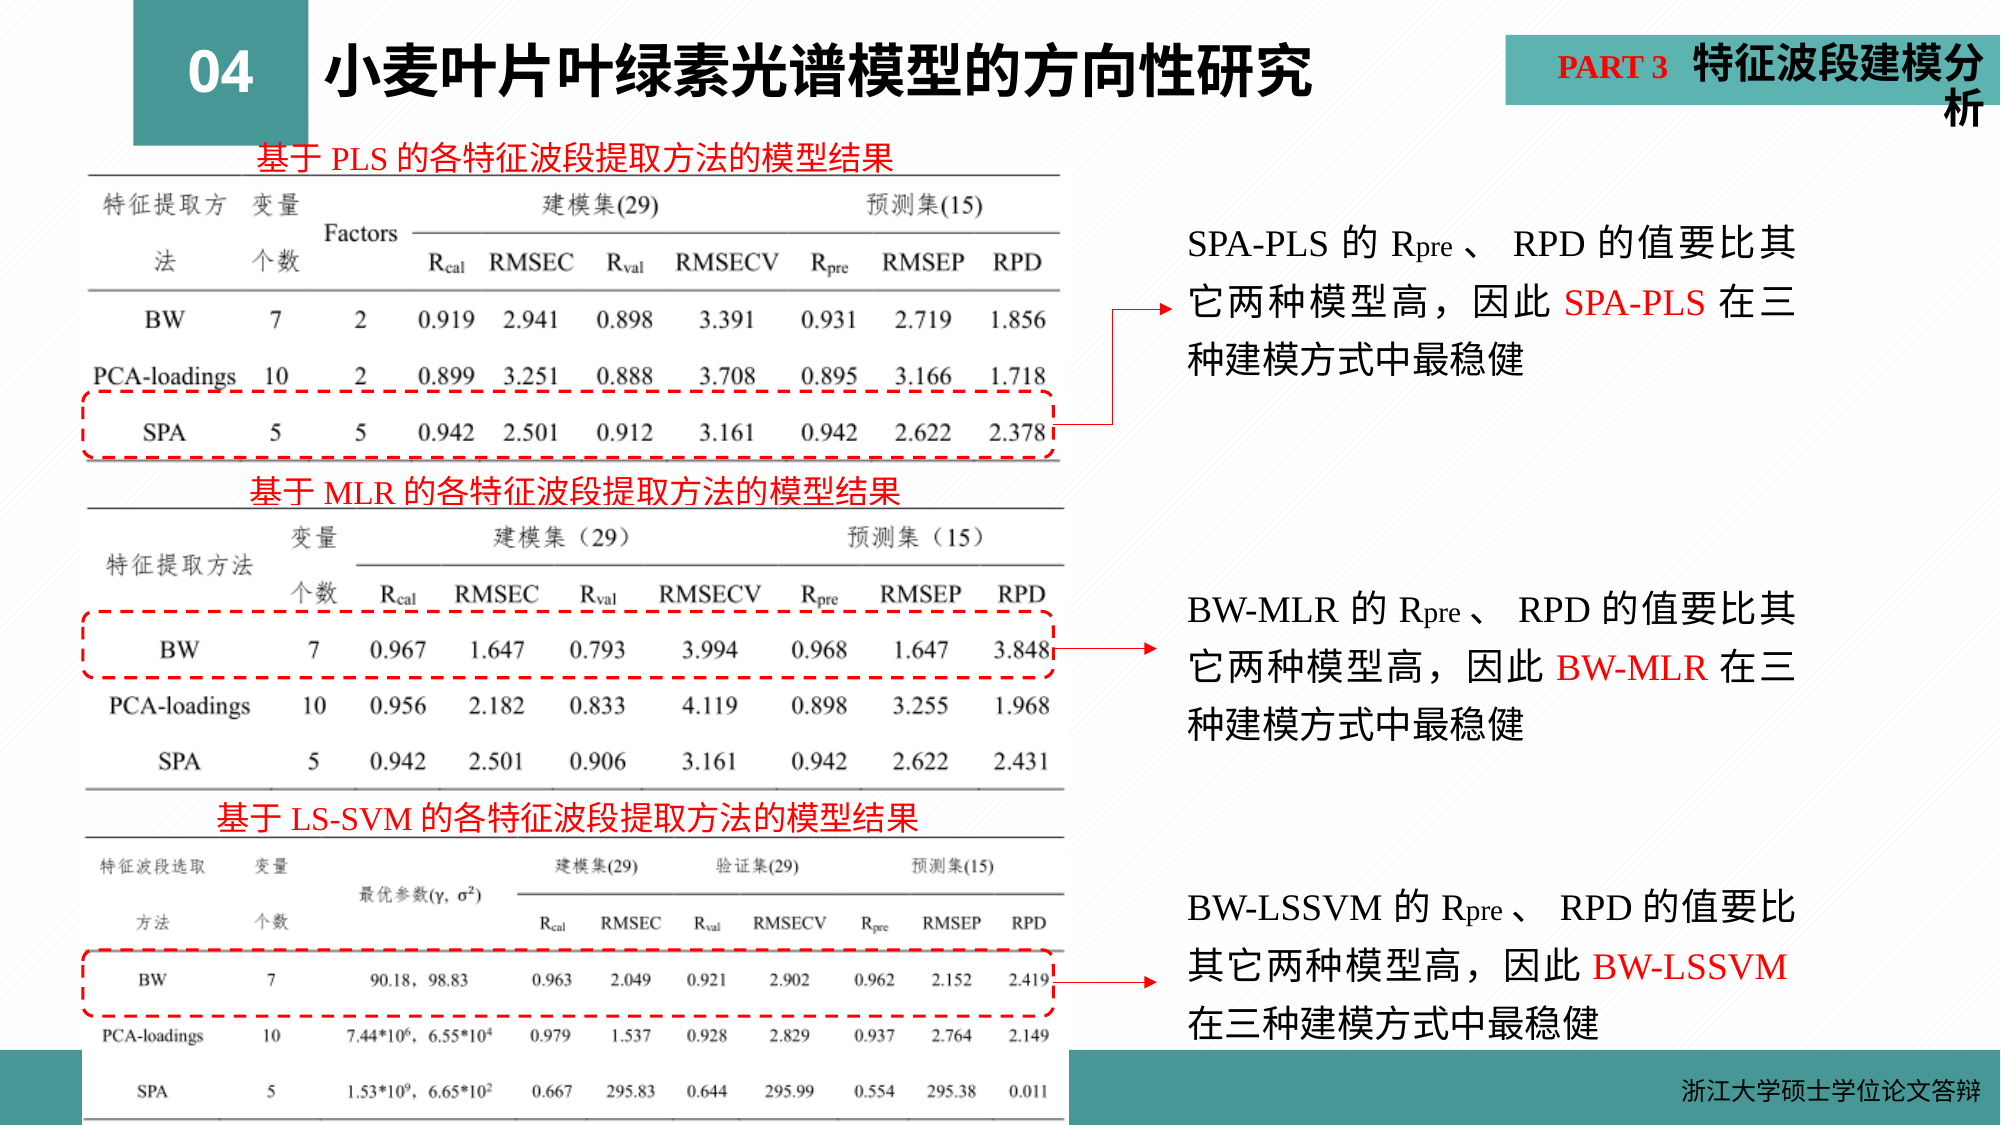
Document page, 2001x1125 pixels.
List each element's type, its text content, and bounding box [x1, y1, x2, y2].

text_box BW-LSSVM的Rpre、RPD的值要比其它两种模型高，因此BW-LSSVM在三种建模方式中最稳健 [1172, 862, 1812, 1053]
picture [82, 169, 1069, 467]
picture [82, 834, 1069, 1125]
text_box SPA-PLS的Rpre、RPD的值要比其它两种模型高，因此SPA-PLS在三种建模方式中最稳健 [1172, 198, 1812, 389]
text_box 基于MLR的各特征波段提取方法的模型结果 [234, 467, 918, 505]
text_box BW-MLR的Rpre、RPD的值要比其它两种模型高，因此BW-MLR在三种建模方式中最稳健 [1172, 563, 1812, 754]
list 04 [133, 34, 308, 105]
picture [82, 505, 1069, 795]
text_box 基于LS-SVM的各特征波段提取方法的模型结果 [201, 795, 935, 834]
list 小麦叶片叶绿素光谱模型的方向性研究 [308, 34, 1337, 105]
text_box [1053, 309, 1173, 425]
text_box PART 3 特征波段建模分析 [1505, 34, 2000, 105]
text_box 基于PLS的各特征波段提取方法的模型结果 [241, 129, 910, 169]
